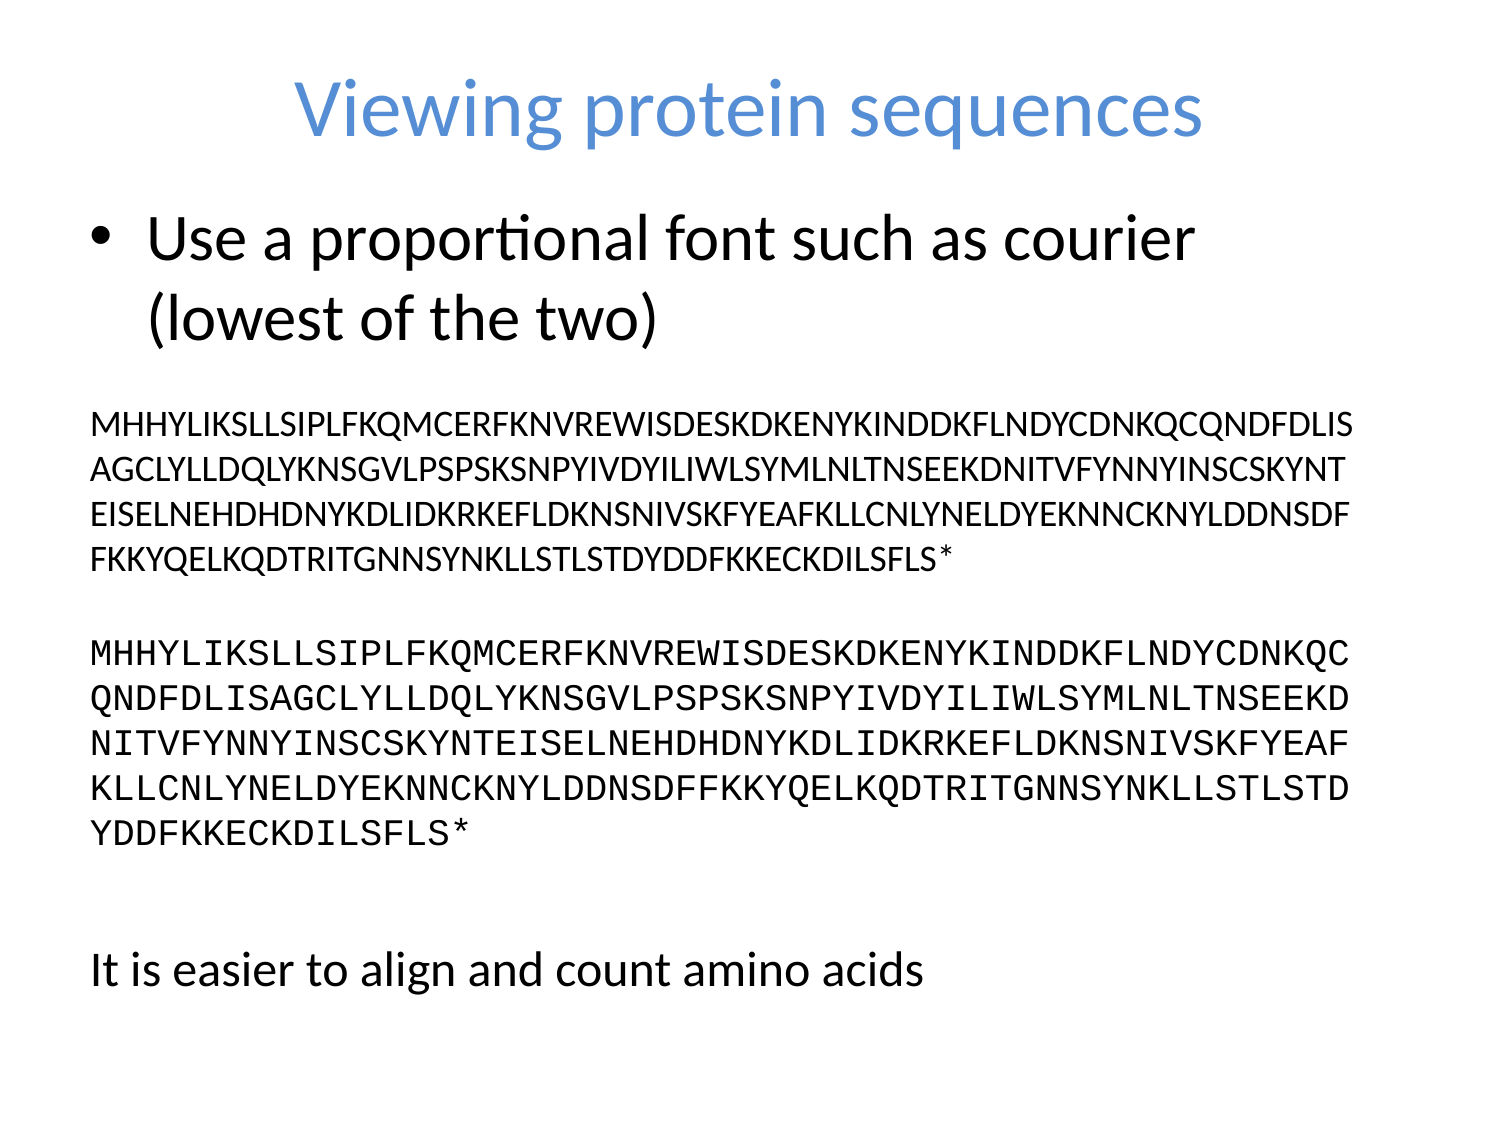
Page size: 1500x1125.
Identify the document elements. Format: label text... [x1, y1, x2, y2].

text_box It is easier to align and count amino acids [74, 929, 1027, 1004]
list Use a proportional font such as courier (lowest of the two) [75, 186, 1425, 930]
title Viewing protein sequences [75, 45, 1425, 161]
text_box MHHYLIKSLLSIPLFKQMCERFKNVREWISDESKDKENYKINDDKFLNDYCDNKQCQNDFDLISAGCLYLLDQLYKNSGVLPSPSKSNPYIVDYILIWLSYMLNLTNSEEKDNITVFYNNYINSCSKYNTEISELNEHDHDNYKDLIDKRKEFLDKNSNIVSKFYEAFKLLCNLYNELDYEKNNCKNYLDDNSDFFKKYQELKQDTRITGNNSYNKLLSTLSTDYDDFKKECKDILSFLS* [75, 620, 1378, 860]
text_box MHHYLIKSLLSIPLFKQMCERFKNVREWISDESKDKENYKINDDKFLNDYCDNKQCQNDFDLISAGCLYLLDQLYKNSGVLPSPSKSNPYIVDYILIWLSYMLNLTNSEEKDNITVFYNNYINSCSKYNTEISELNEHDHDNYKDLIDKRKEFLDKNSNIVSKFYEAFKLLCNLYNELDYEKNNCKNYLDDNSDFFKKYQELKQDTRITGNNSYNKLLSTLSTDYDDFKKECKDILSFLS* [75, 391, 1378, 587]
